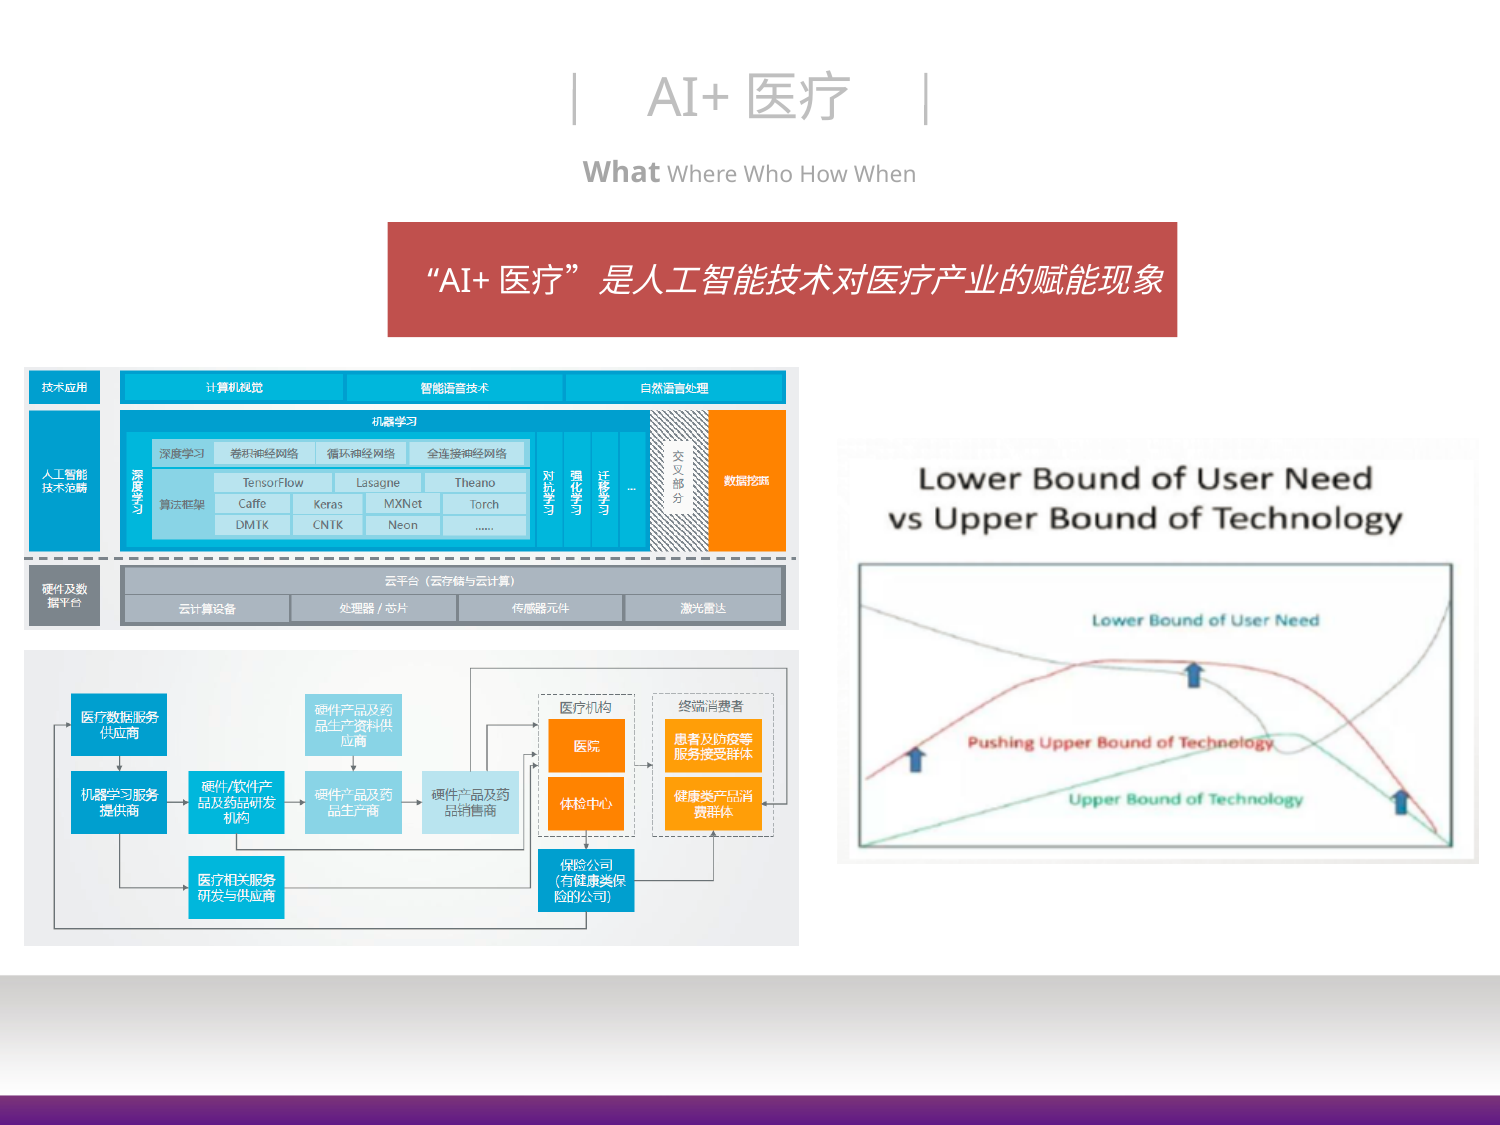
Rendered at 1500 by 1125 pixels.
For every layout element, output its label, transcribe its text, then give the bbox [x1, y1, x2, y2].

text_box “AI+医疗”是人工智能技术对医疗产业的赋能现象 [412, 251, 1350, 307]
text_box [385, 220, 1179, 339]
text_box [140, 54, 1360, 136]
picture [0, 0, 1500, 1125]
text_box What Where Who How When [140, 145, 1360, 196]
